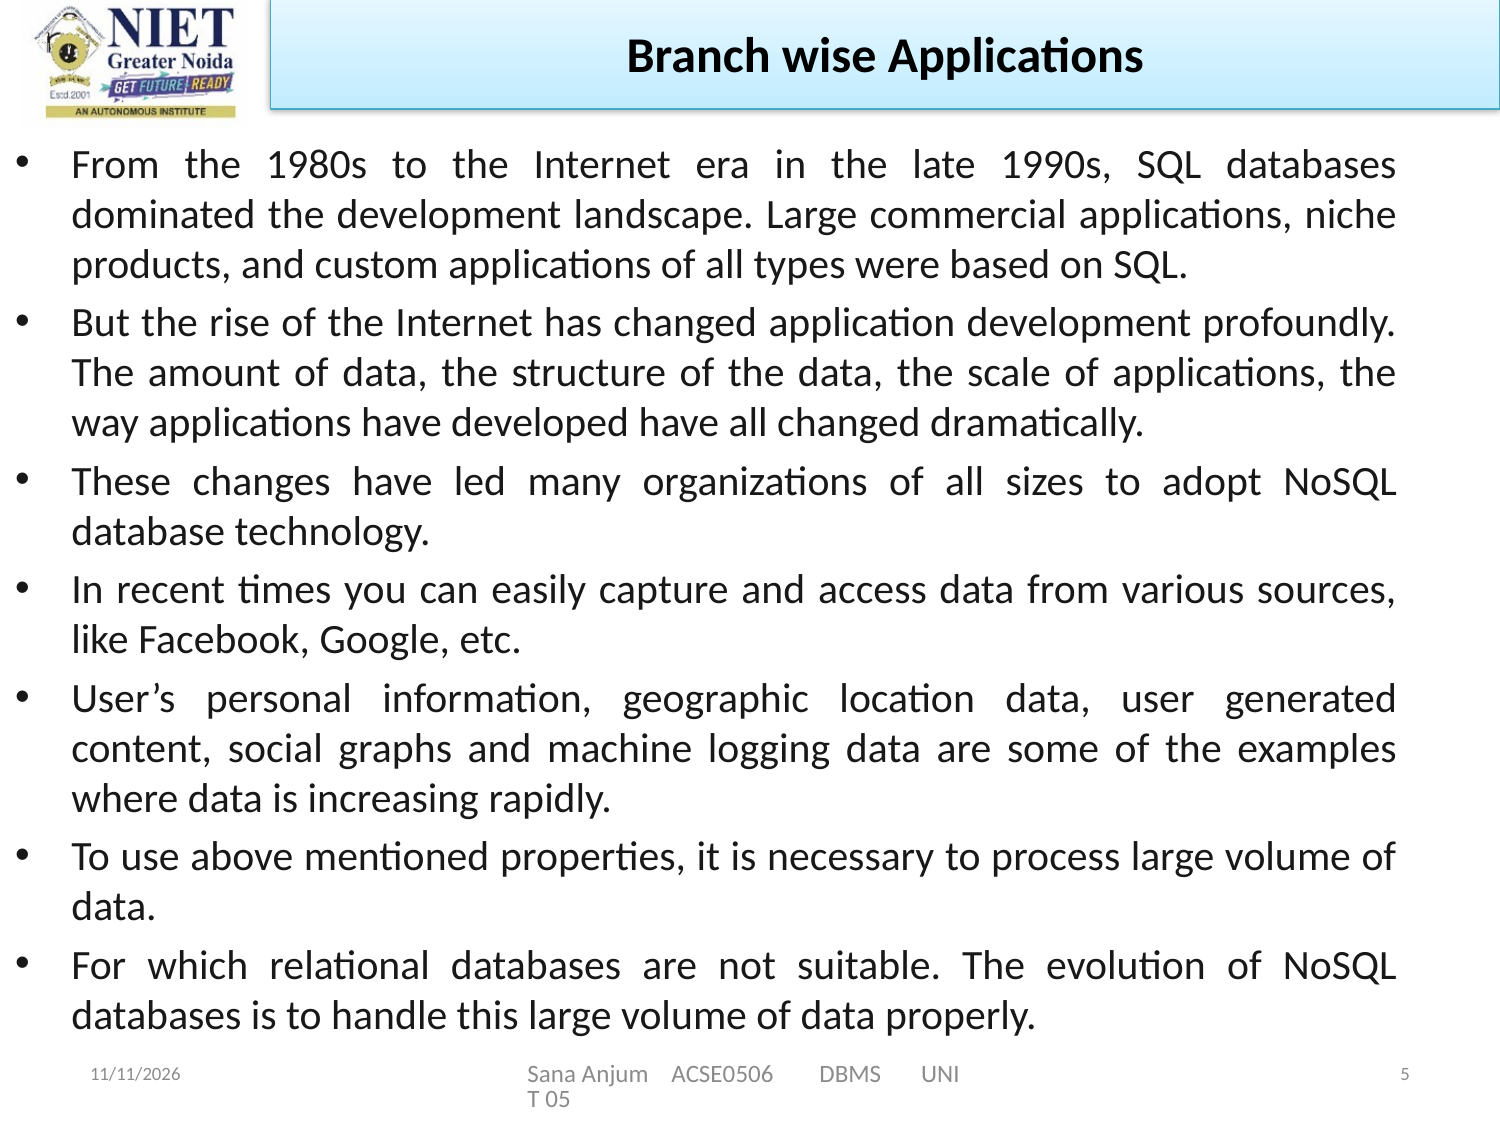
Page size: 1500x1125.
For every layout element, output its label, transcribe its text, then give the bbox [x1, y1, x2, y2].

slide_number 5 [1074, 1042, 1425, 1103]
picture [20, 0, 249, 130]
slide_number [75, 1063, 425, 1103]
footer Sana Anjum ACSE0506 DBMS UNIT 05 [512, 1063, 988, 1103]
list From the 1980s to the Internet era in the late 1990s, SQL databases dominated the development landscape. Large commercial applications, niche products, and custom applications of all types were based on SQL. But the rise of the Internet has changed application development profoundly. The amount of data, the structure of the data, the scale of applications, the way applications have developed have all changed dramatically. These changes have led many organizations of all sizes to adopt NoSQL database technology. In recent times you can easily capture and access data from various sources, like Facebook, Google, etc. User’s personal information, geographic location data, user generated content, social graphs and machine logging data are some of the examples where data is increasing rapidly. To use above mentioned properties, it is necessary to process large volume of data. For which relational databases are not suitable. The evolution of NoSQL databases is to handle this large volume of data properly. [0, 128, 1413, 1063]
text_box Branch wise Applications [270, 0, 1500, 110]
